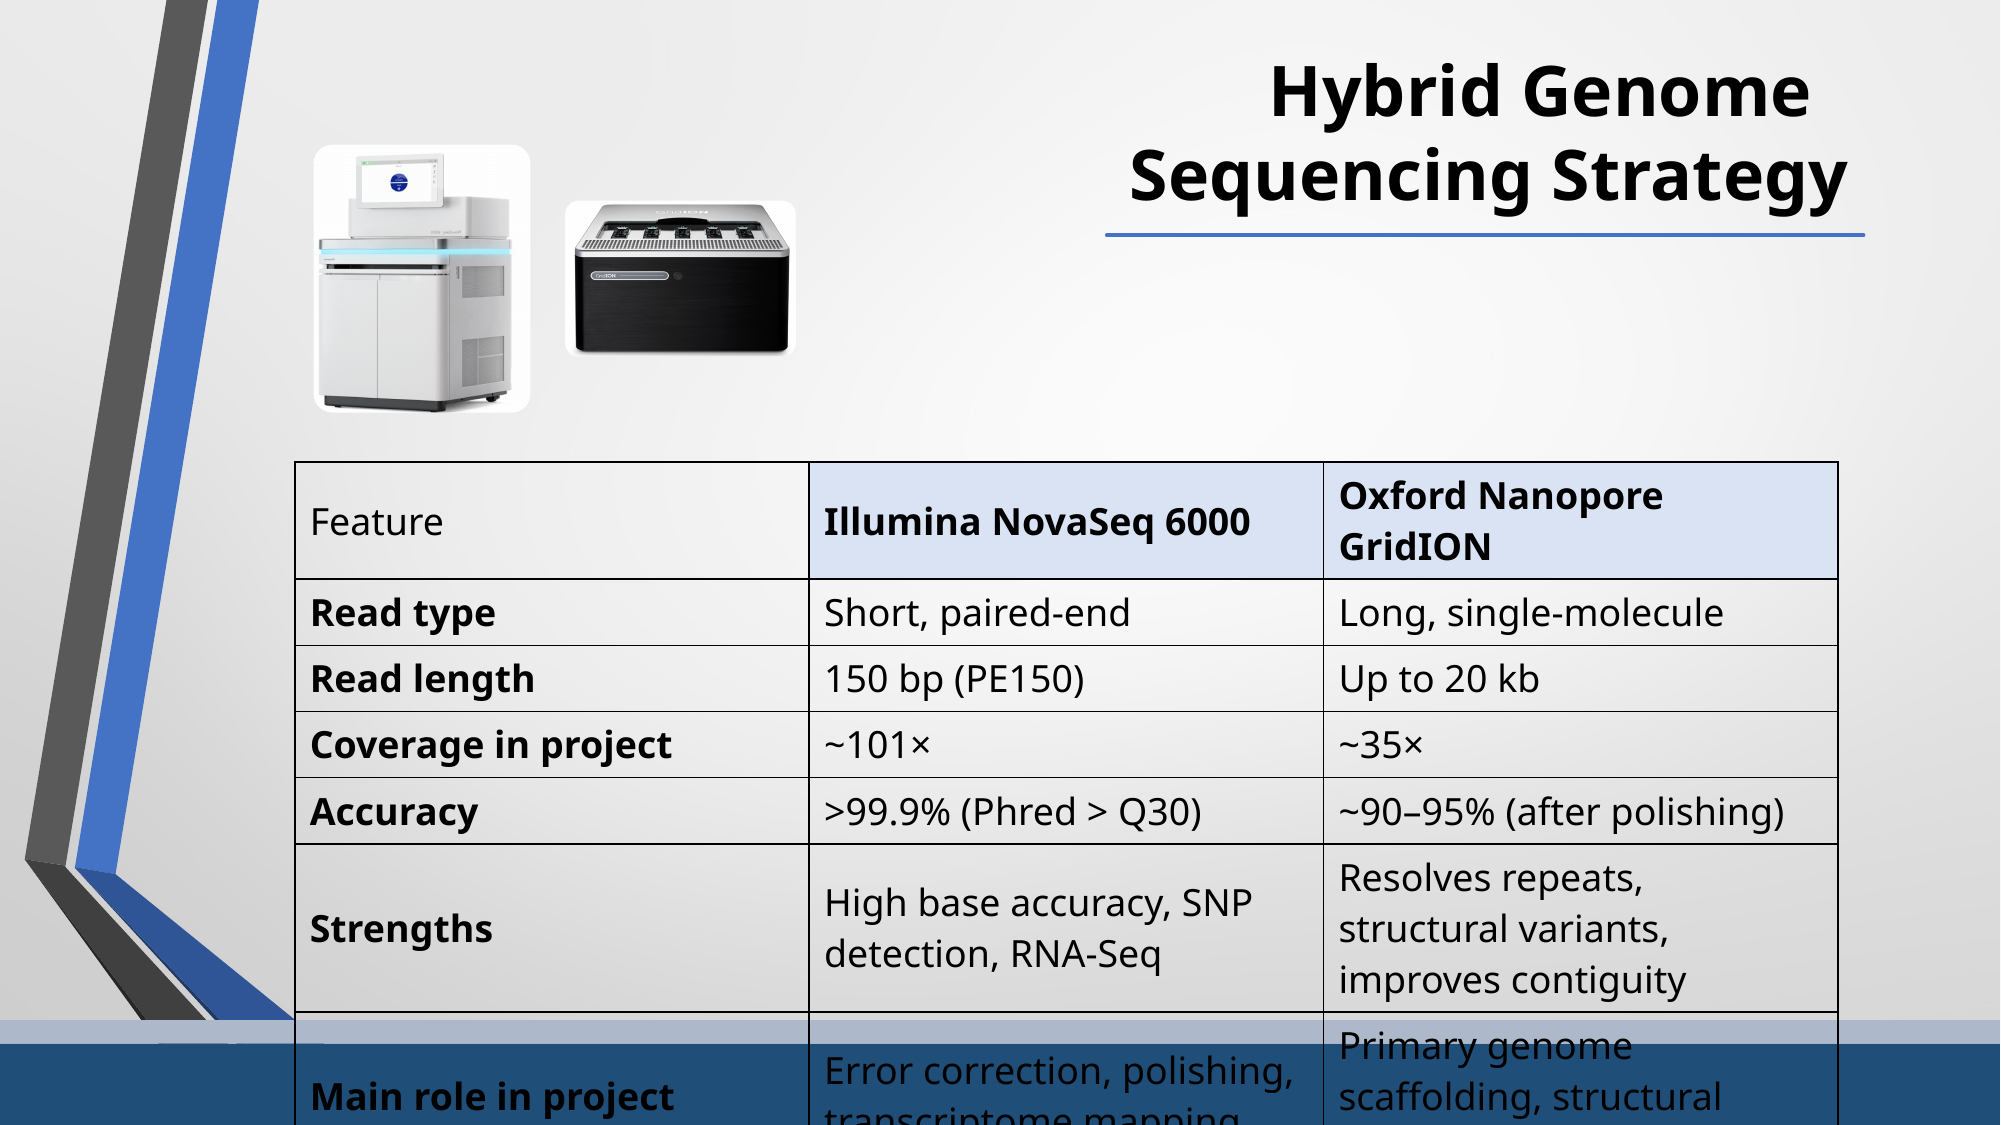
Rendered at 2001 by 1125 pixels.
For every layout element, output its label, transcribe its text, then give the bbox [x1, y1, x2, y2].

picture [564, 200, 796, 357]
table_cell Error correction, polishing, transcriptome mapping [810, 1013, 1323, 1125]
text_box [1839, 1019, 2000, 1043]
table_header Illumina NovaSeq 6000 [810, 463, 1323, 578]
picture [313, 144, 531, 413]
table_cell Read length [296, 646, 808, 711]
table_cell Coverage in project [296, 712, 808, 777]
table_cell ~101× [810, 712, 1323, 777]
title Hybrid Genome Sequencing Strategy [830, 38, 1864, 223]
table_cell Resolves repeats, structural variants, improves contiguity [1324, 845, 1837, 1011]
table_cell Long, single-molecule [1324, 580, 1837, 645]
table_cell Read type [296, 580, 808, 645]
table_cell High base accuracy, SNP detection, RNA-Seq [810, 845, 1323, 1011]
table_cell Main role in project [296, 1013, 808, 1125]
table_header Feature [296, 463, 808, 578]
table_cell Accuracy [296, 778, 808, 843]
table_cell Strengths [296, 845, 808, 1011]
text_box [1839, 1043, 2000, 1125]
table_cell 150 bp (PE150) [810, 646, 1323, 711]
table_cell ~90–95% (after polishing) [1324, 778, 1837, 843]
table_cell Up to 20 kb [1324, 646, 1837, 711]
text_box [0, 1043, 294, 1125]
table_header Oxford Nanopore GridION [1324, 463, 1837, 578]
table_cell Short, paired-end [810, 580, 1323, 645]
table_cell >99.9% (Phred > Q30) [810, 778, 1323, 843]
text_box [0, 1019, 294, 1043]
table_cell Primary genome scaffolding, structural resolution [1324, 1013, 1837, 1125]
table_cell ~35× [1324, 712, 1837, 777]
